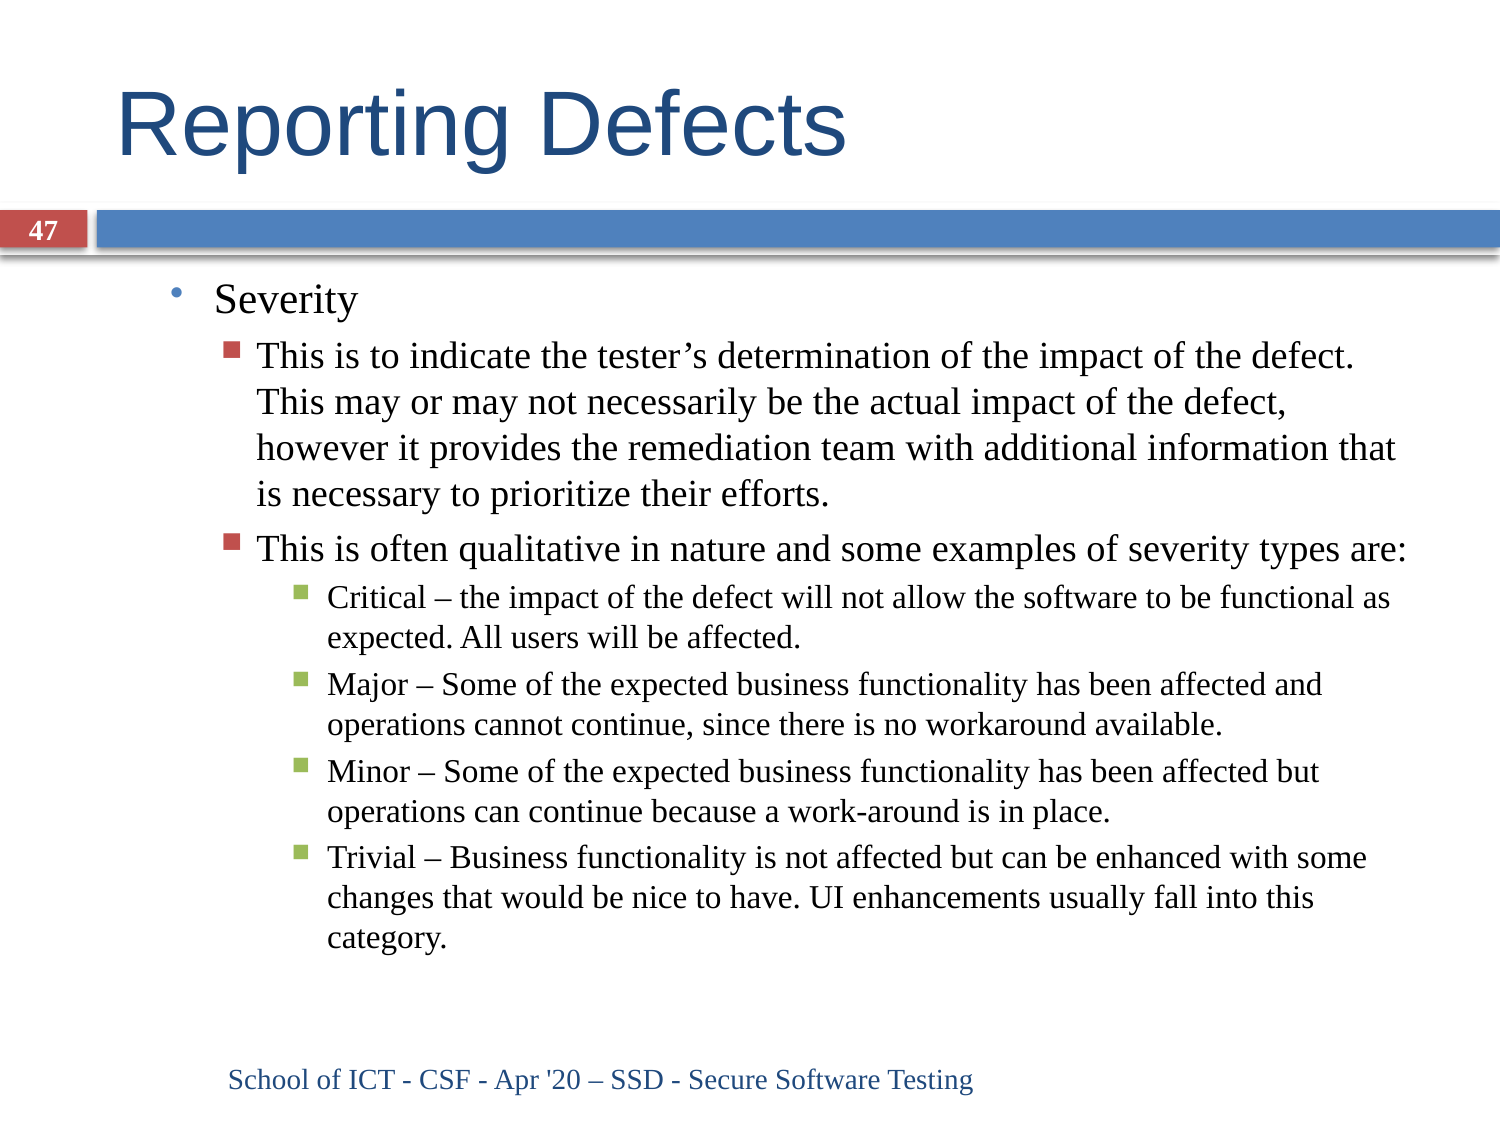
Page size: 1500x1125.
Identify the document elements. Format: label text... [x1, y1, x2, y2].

list Severity This is to indicate the tester’s determination of the impact of the defect. This may or may not necessarily be the actual impact of the defect, however it provides the remediation team with additional information that is necessary to prioritize their efforts. This is often qualitative in nature and some examples of severity types are: Critical – the impact of the defect will not allow the software to be functional as expected. All users will be affected. Major – Some of the expected business functionality has been affected and operations cannot continue, since there is no workaround available. Minor – Some of the expected business functionality has been affected but operations can continue because a work-around is in place. Trivial – Business functionality is not affected but can be enhanced with some changes that would be nice to have. UI enhancements usually fall into this category. [100, 262, 1438, 1000]
footer School of ICT - CSF - Apr '20 – SSD - Secure Software Testing [99, 1048, 990, 1108]
slide_number 47 [0, 208, 88, 249]
title Reporting Defects [100, 37, 1438, 200]
